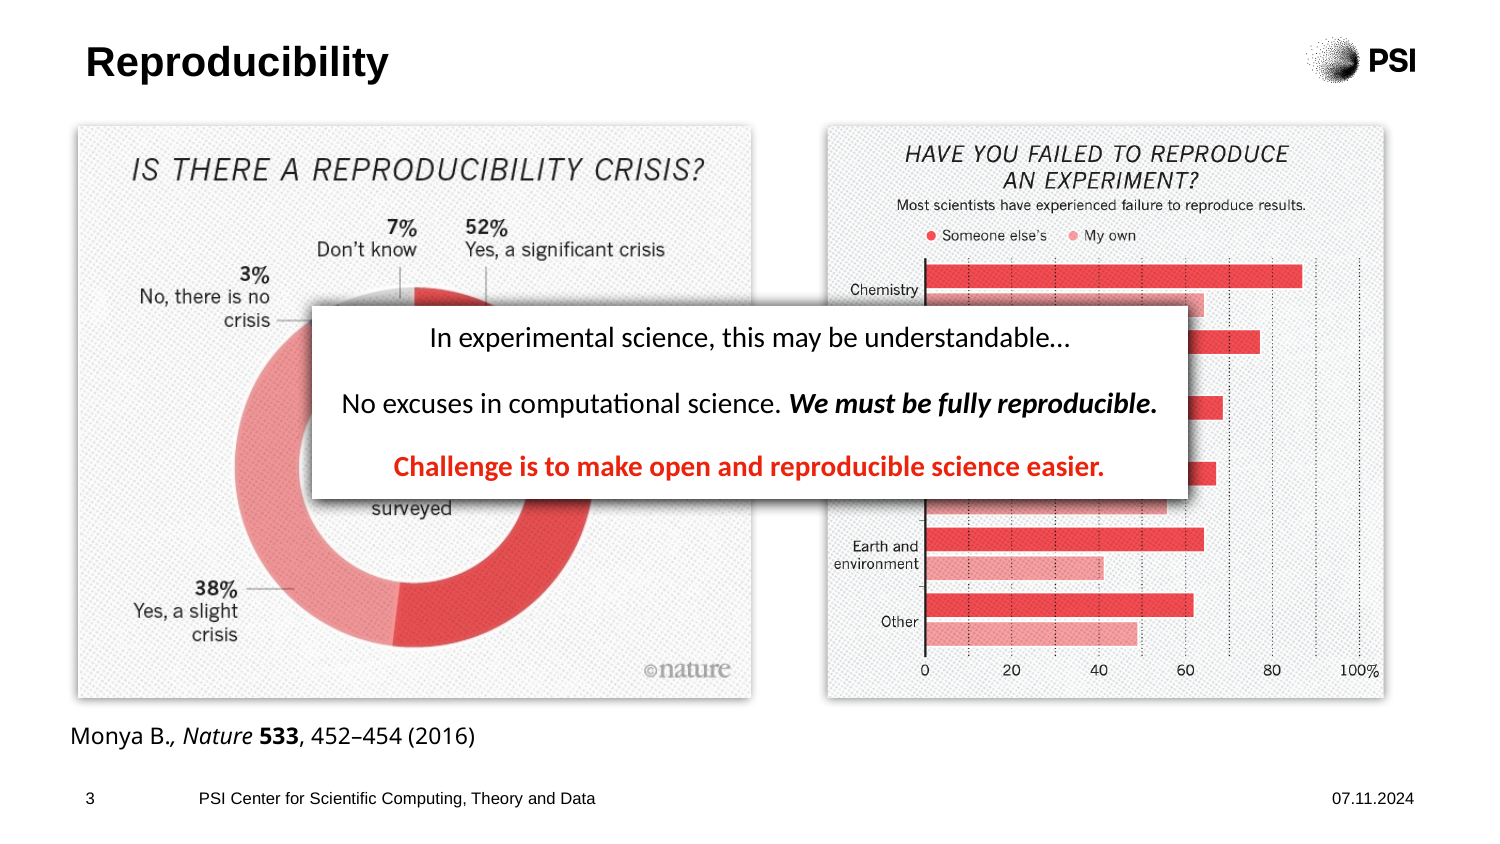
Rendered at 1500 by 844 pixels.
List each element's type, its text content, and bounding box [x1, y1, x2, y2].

slide_number ‹#› [85, 787, 173, 806]
text_box Monya B., Nature 533, 452–454 (2016) [65, 717, 552, 754]
picture [78, 126, 751, 698]
footer PSI Center for Scientific Computing, Theory and Data [198, 787, 1189, 806]
picture [827, 126, 1384, 698]
picture [1306, 37, 1415, 83]
text_box In experimental science, this may be understandable… No excuses in computational science. We must be fully reproducible. Challenge is to make open and reproducible science easier. [755, 305, 822, 499]
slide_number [1215, 787, 1415, 820]
title Reproducibility [85, 34, 1189, 93]
